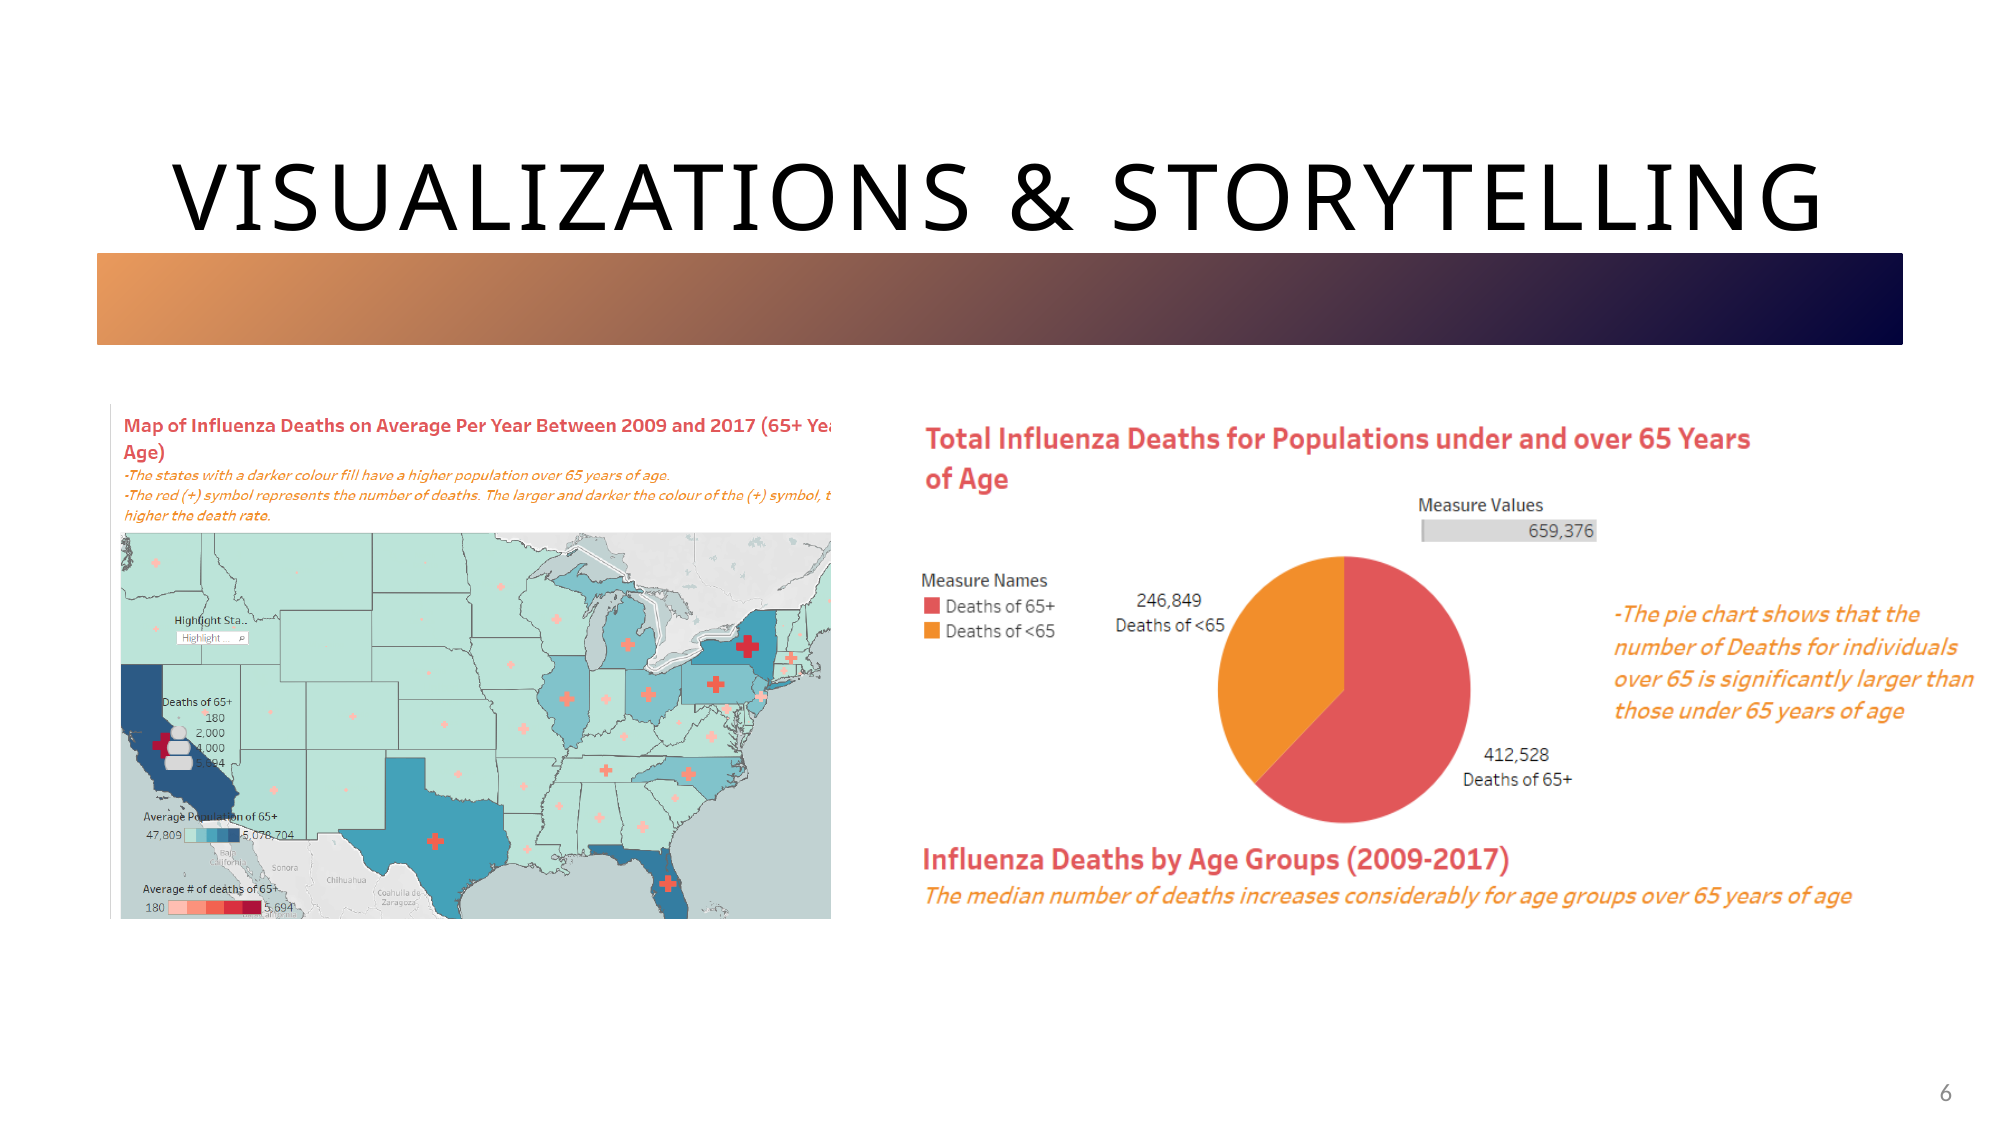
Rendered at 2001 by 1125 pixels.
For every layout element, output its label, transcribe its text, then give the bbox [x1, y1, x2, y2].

title Visualizations & Storytelling [97, 125, 1903, 262]
text_box [96, 252, 1903, 346]
slide_number 6 [1894, 1061, 1968, 1121]
picture [922, 410, 2000, 919]
picture [110, 404, 831, 919]
